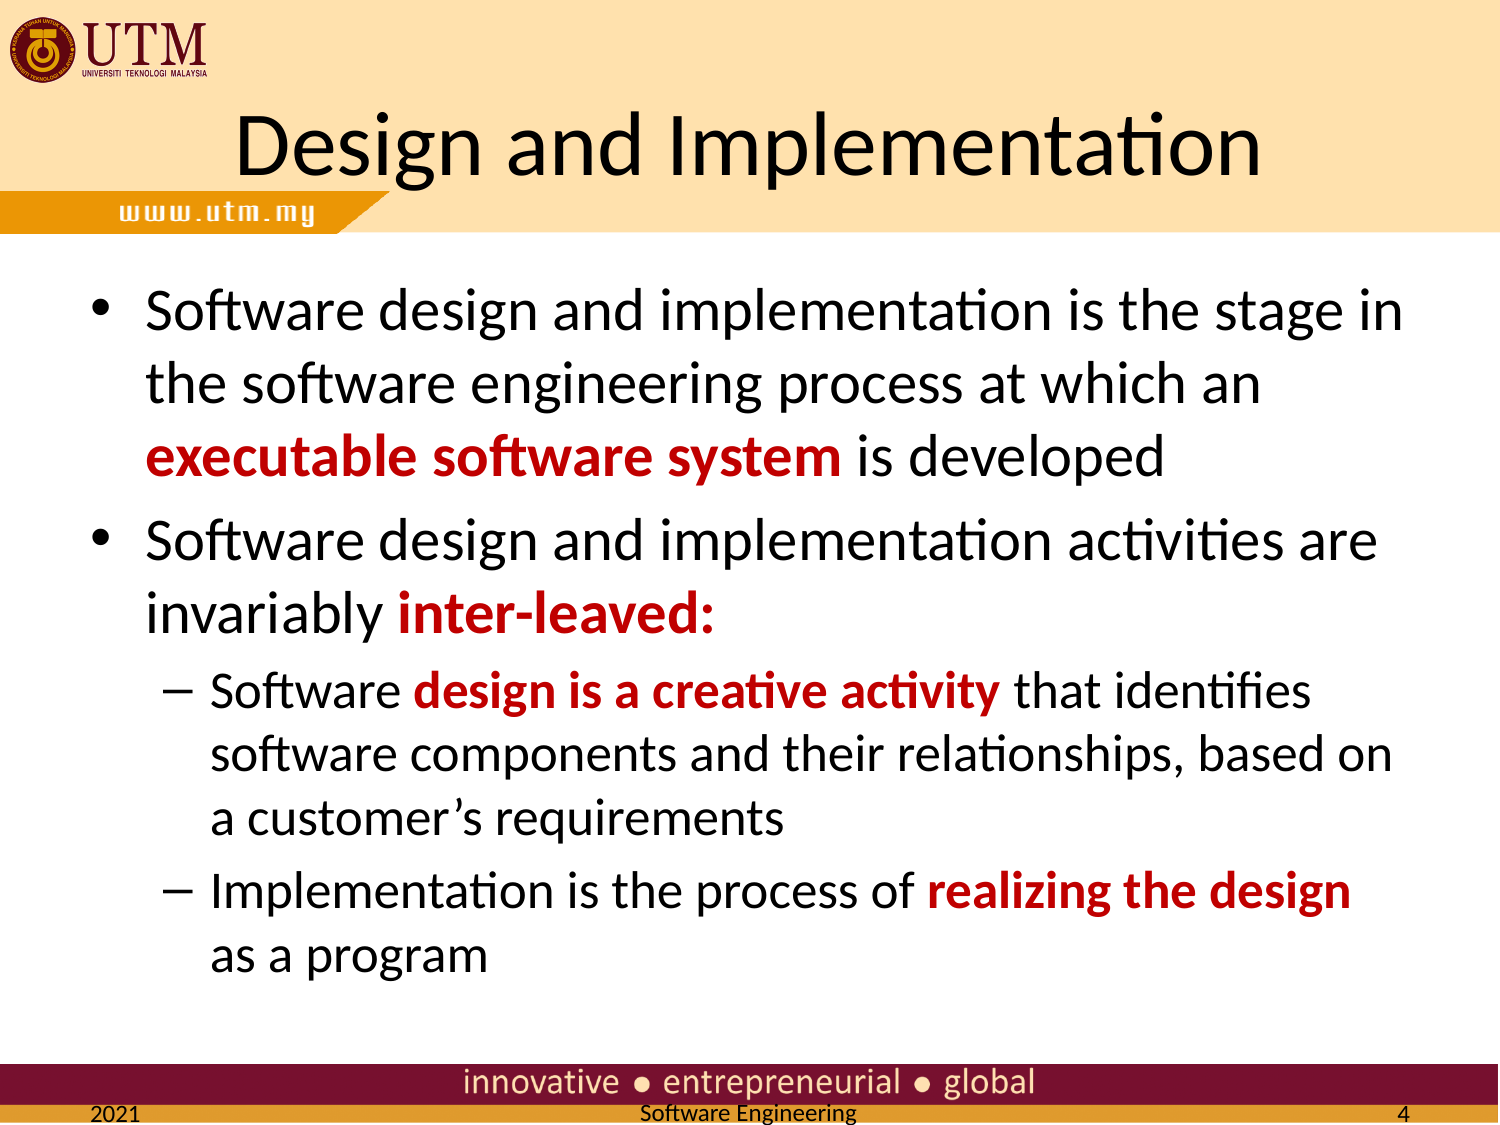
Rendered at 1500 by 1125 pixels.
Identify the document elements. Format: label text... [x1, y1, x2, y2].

list Software design and implementation is the stage in the software engineering process at which an executable software system is developed Software design and implementation activities are invariably inter-leaved: Software design is a creative activity that identifies software components and their relationships, based on a customer’s requirements Implementation is the process of realizing the design as a program [75, 262, 1425, 1005]
footer Software Engineering [405, 1086, 1074, 1125]
slide_number 2021 [75, 1082, 425, 1125]
title Design and Implementation [75, 45, 1425, 233]
picture [0, 1064, 1498, 1123]
slide_number 4 [1074, 1082, 1425, 1125]
picture [10, 17, 207, 83]
picture [0, 191, 390, 234]
